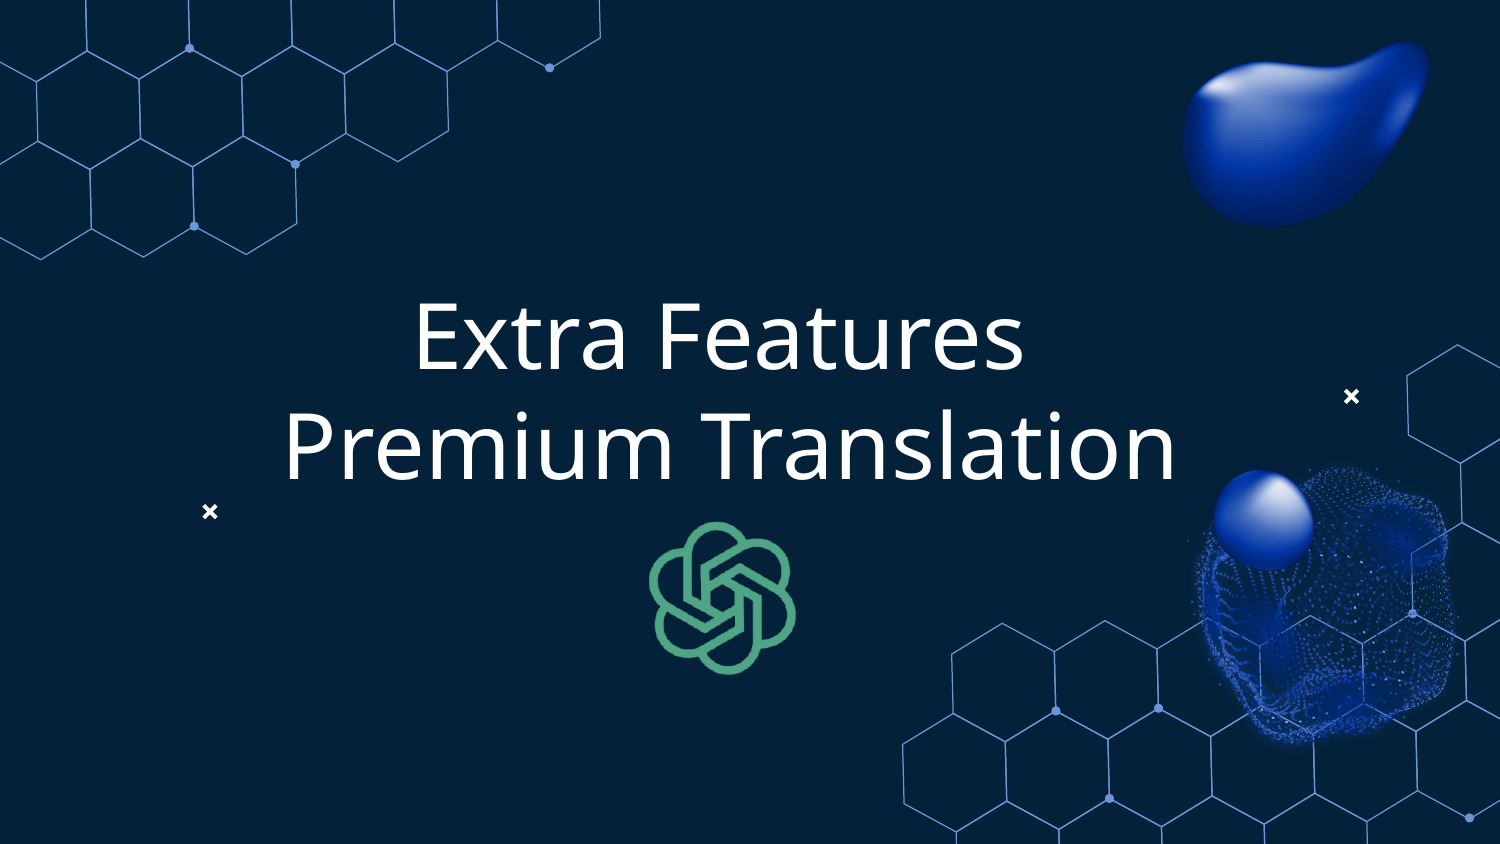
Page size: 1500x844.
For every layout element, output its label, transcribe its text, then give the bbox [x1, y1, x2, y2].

title Extra Features Premium Translation [0, 180, 1500, 596]
picture [1156, 0, 1470, 217]
picture [644, 502, 809, 687]
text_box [203, 505, 217, 519]
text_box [1345, 389, 1359, 403]
picture [1184, 462, 1470, 756]
